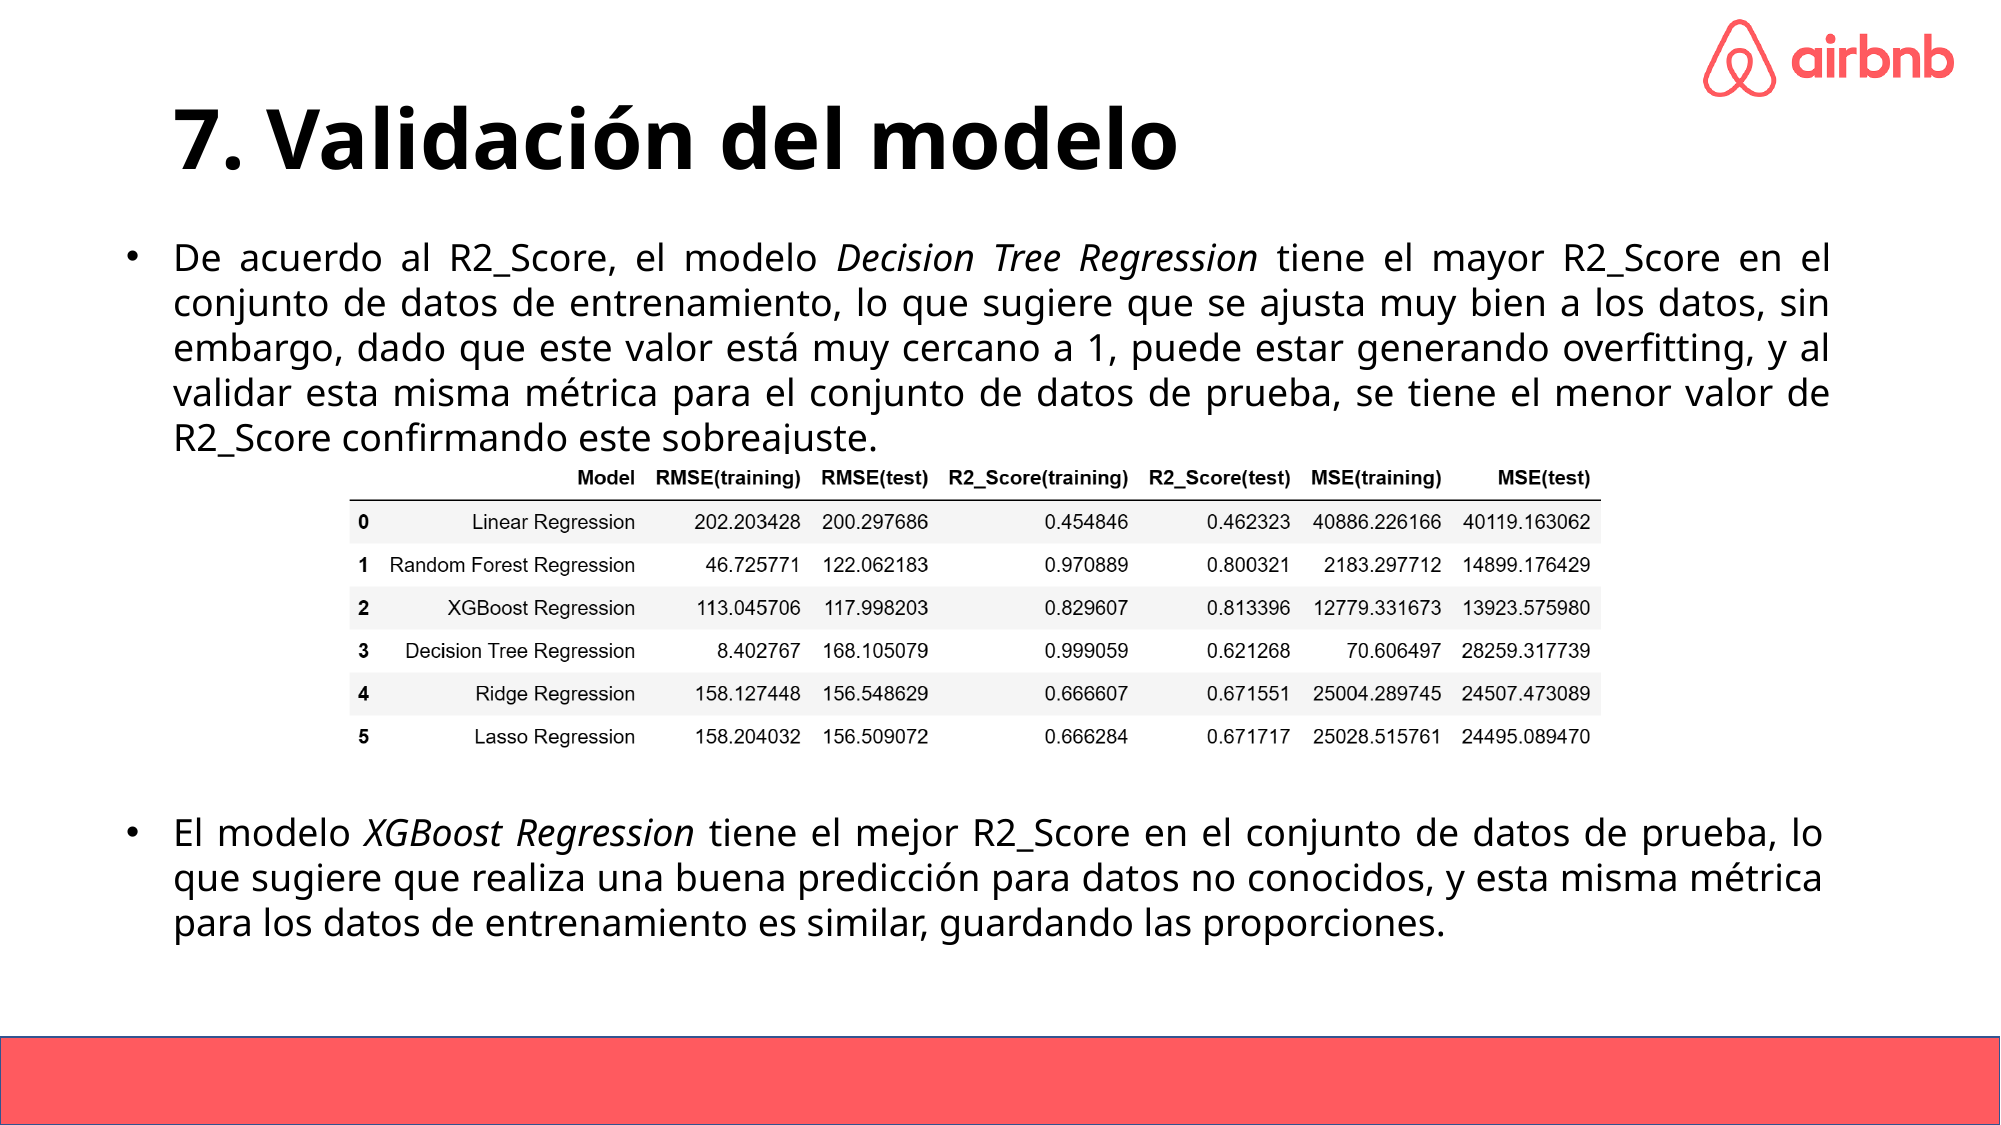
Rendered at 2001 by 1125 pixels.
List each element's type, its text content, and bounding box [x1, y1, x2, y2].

text_box El modelo XGBoost Regression tiene el mejor R2_Score en el conjunto de datos de prueba, lo que sugiere que realiza una buena predicción para datos no conocidos, y esta misma métrica para los datos de entrenamiento es similar, guardando las proporciones. [111, 801, 1840, 952]
text_box [0, 1036, 2000, 1125]
picture [349, 454, 1602, 758]
text_box De acuerdo al R2_Score, el modelo Decision Tree Regression tiene el mayor R2_Score en el conjunto de datos de entrenamiento, lo que sugiere que se ajusta muy bien a los datos, sin embargo, dado que este valor está muy cercano a 1, puede estar generando overfitting, y al validar esta misma métrica para el conjunto de datos de prueba, se tiene el menor valor de R2_Score confirmando este sobreajuste. [111, 226, 1847, 466]
picture [1703, 19, 1954, 97]
text_box 7. Validación del modelo [158, 78, 1663, 194]
